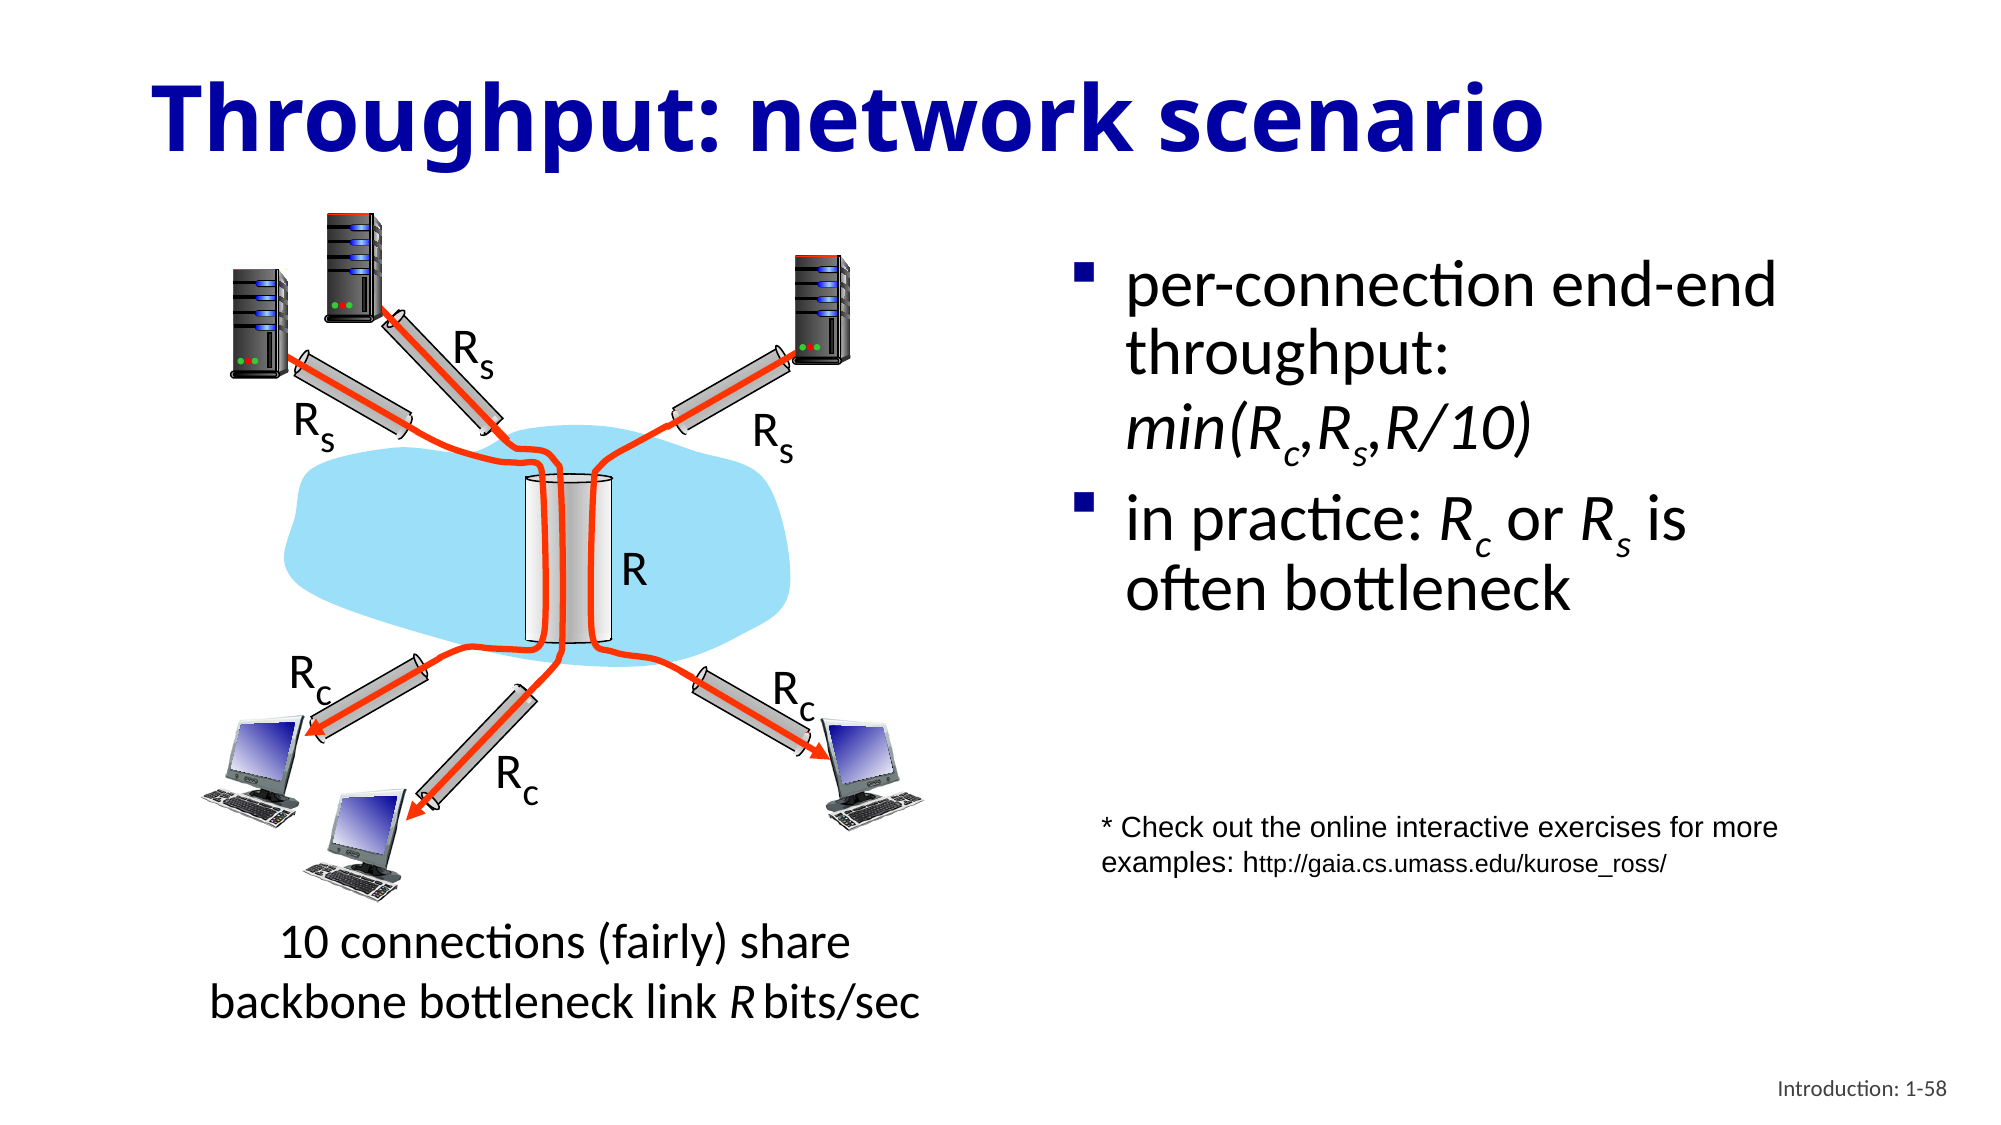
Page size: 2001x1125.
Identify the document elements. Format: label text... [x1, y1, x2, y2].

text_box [1053, 244, 1826, 920]
slide_number Introduction: 1- [1512, 1056, 1963, 1117]
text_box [174, 213, 955, 1038]
title Throughput: network scenario [135, 47, 1861, 195]
